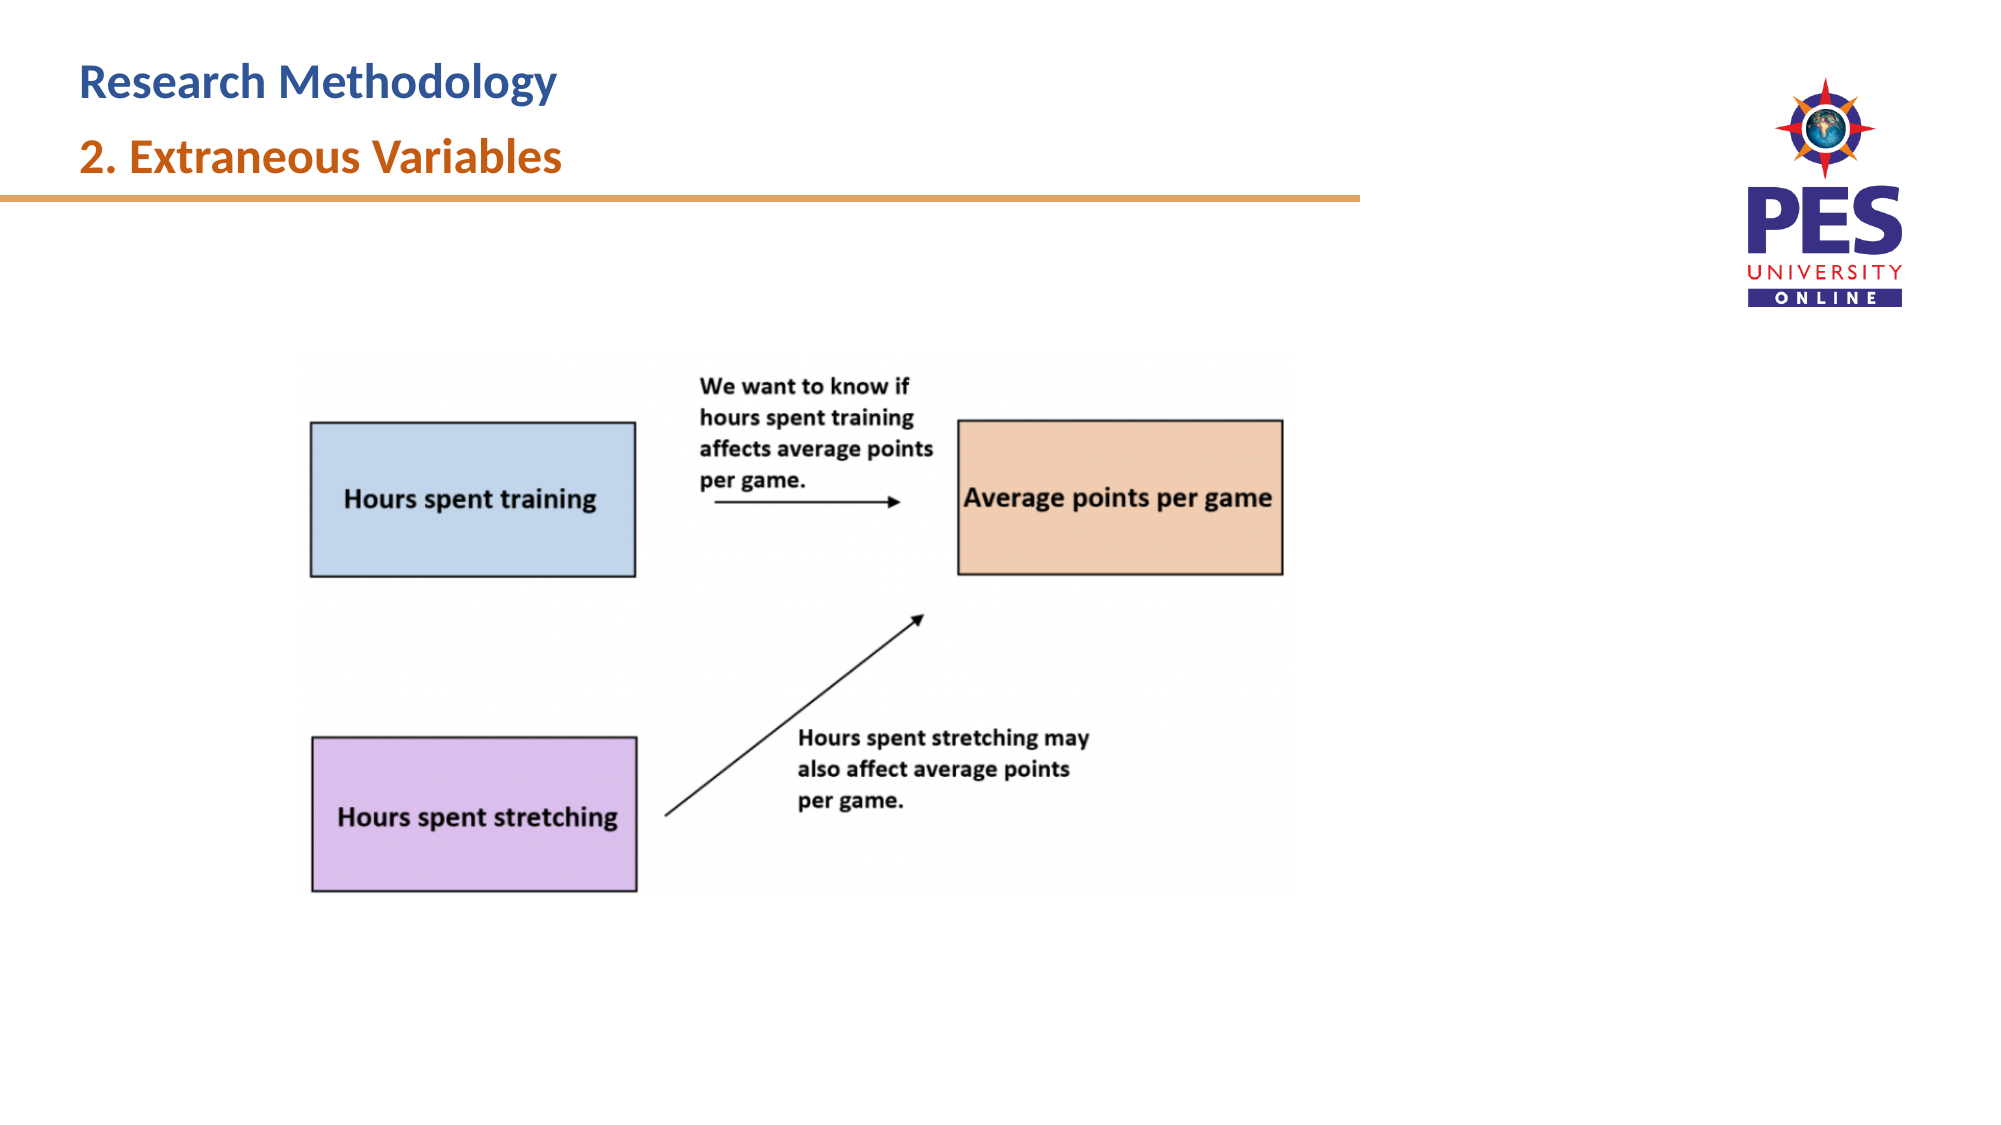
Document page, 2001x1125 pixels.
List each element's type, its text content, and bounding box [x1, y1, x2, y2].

text_box Research Methodology [64, 41, 1295, 116]
text_box 2. Extraneous Variables [64, 116, 1377, 191]
picture [1748, 76, 1902, 307]
picture [275, 312, 1295, 923]
